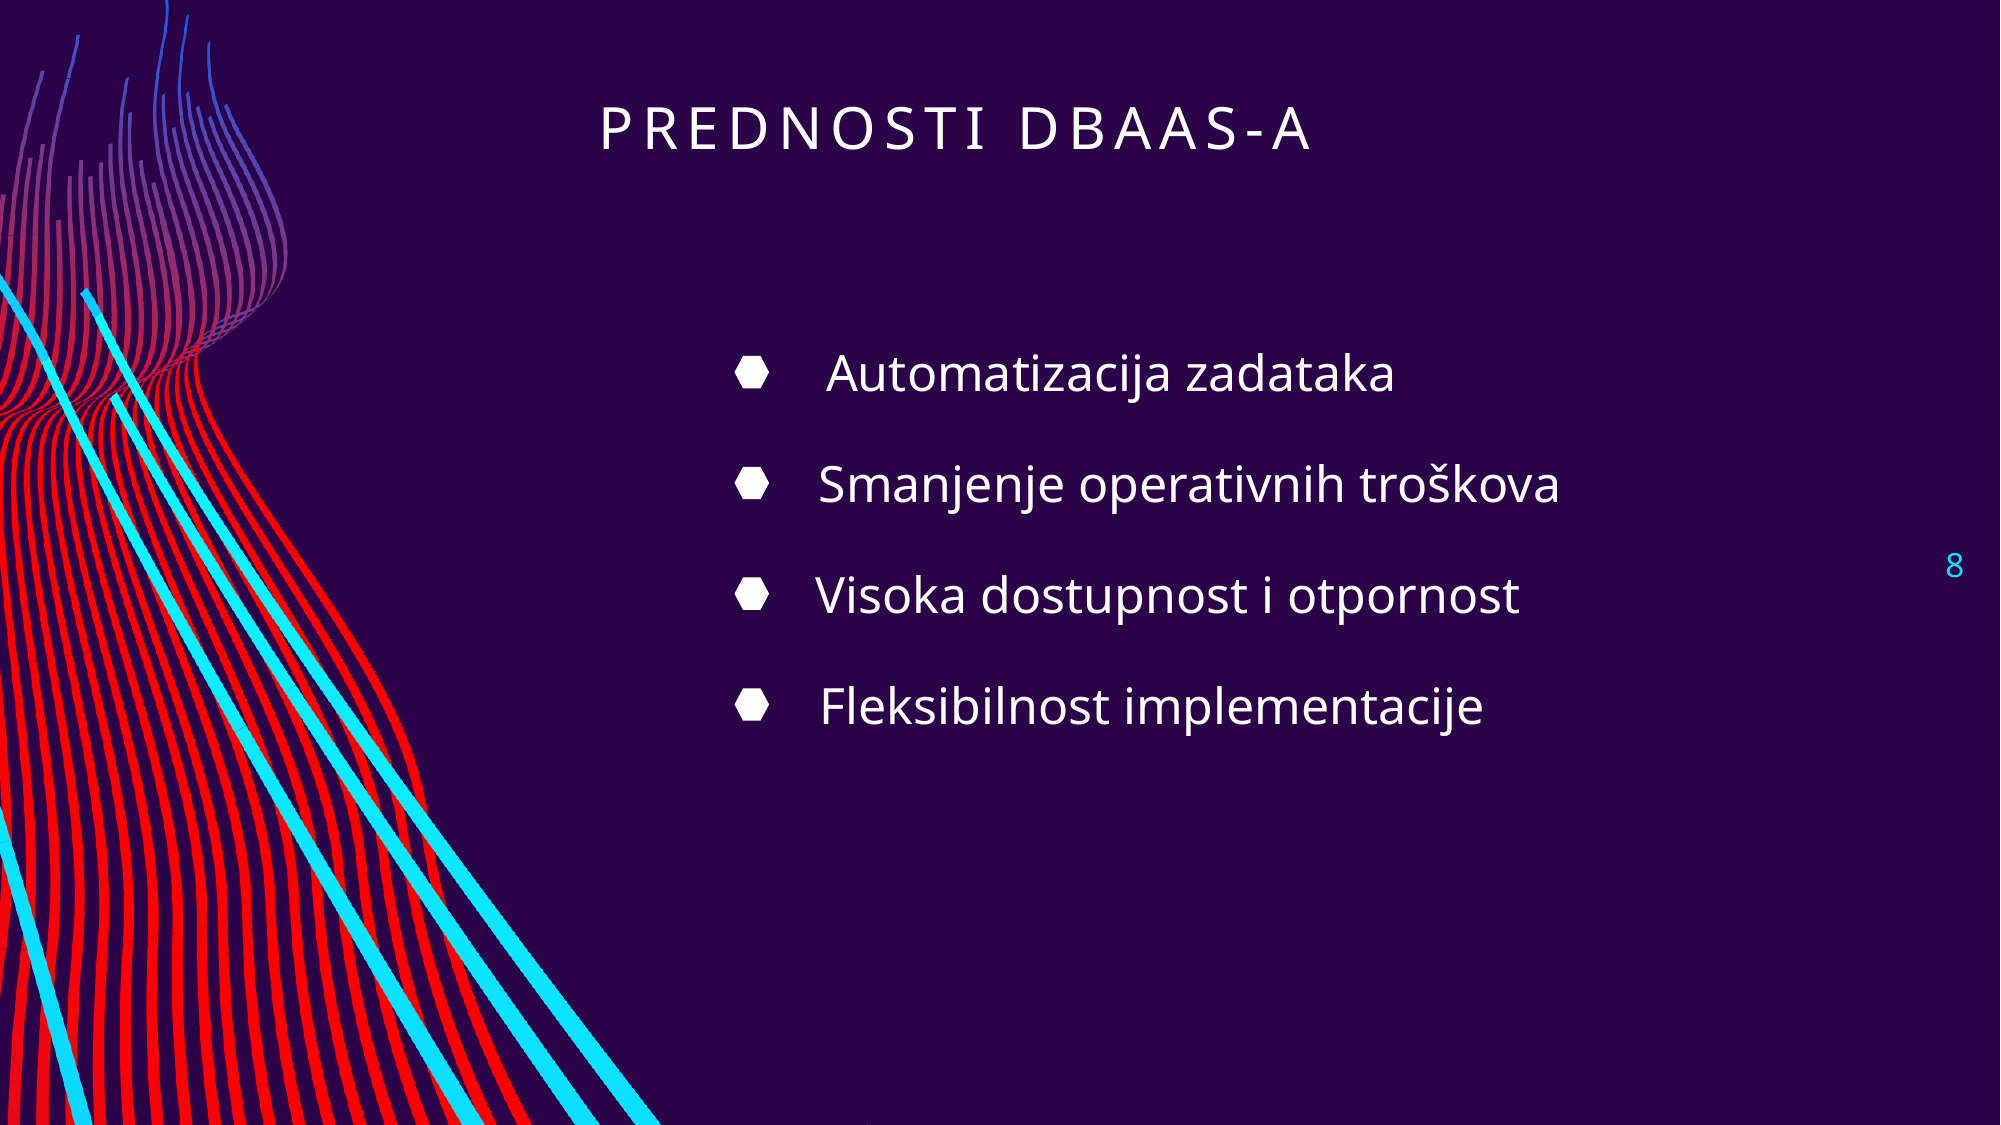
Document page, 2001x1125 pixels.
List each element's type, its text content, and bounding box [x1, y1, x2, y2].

text_box [734, 355, 770, 389]
text_box [734, 466, 770, 500]
text_box Automatizacija zadataka [811, 334, 1412, 410]
text_box Smanjenje operativnih troškova [804, 445, 1577, 520]
text_box [734, 688, 770, 721]
text_box Fleksibilnost implementacije [804, 666, 1501, 742]
picture [0, 0, 2000, 1125]
text_box Visoka dostupnost i otpornost [800, 555, 1536, 631]
title Prednosti DBAAs-a [584, 91, 1878, 202]
slide_number 8 [1889, 519, 1980, 615]
text_box [734, 577, 770, 610]
